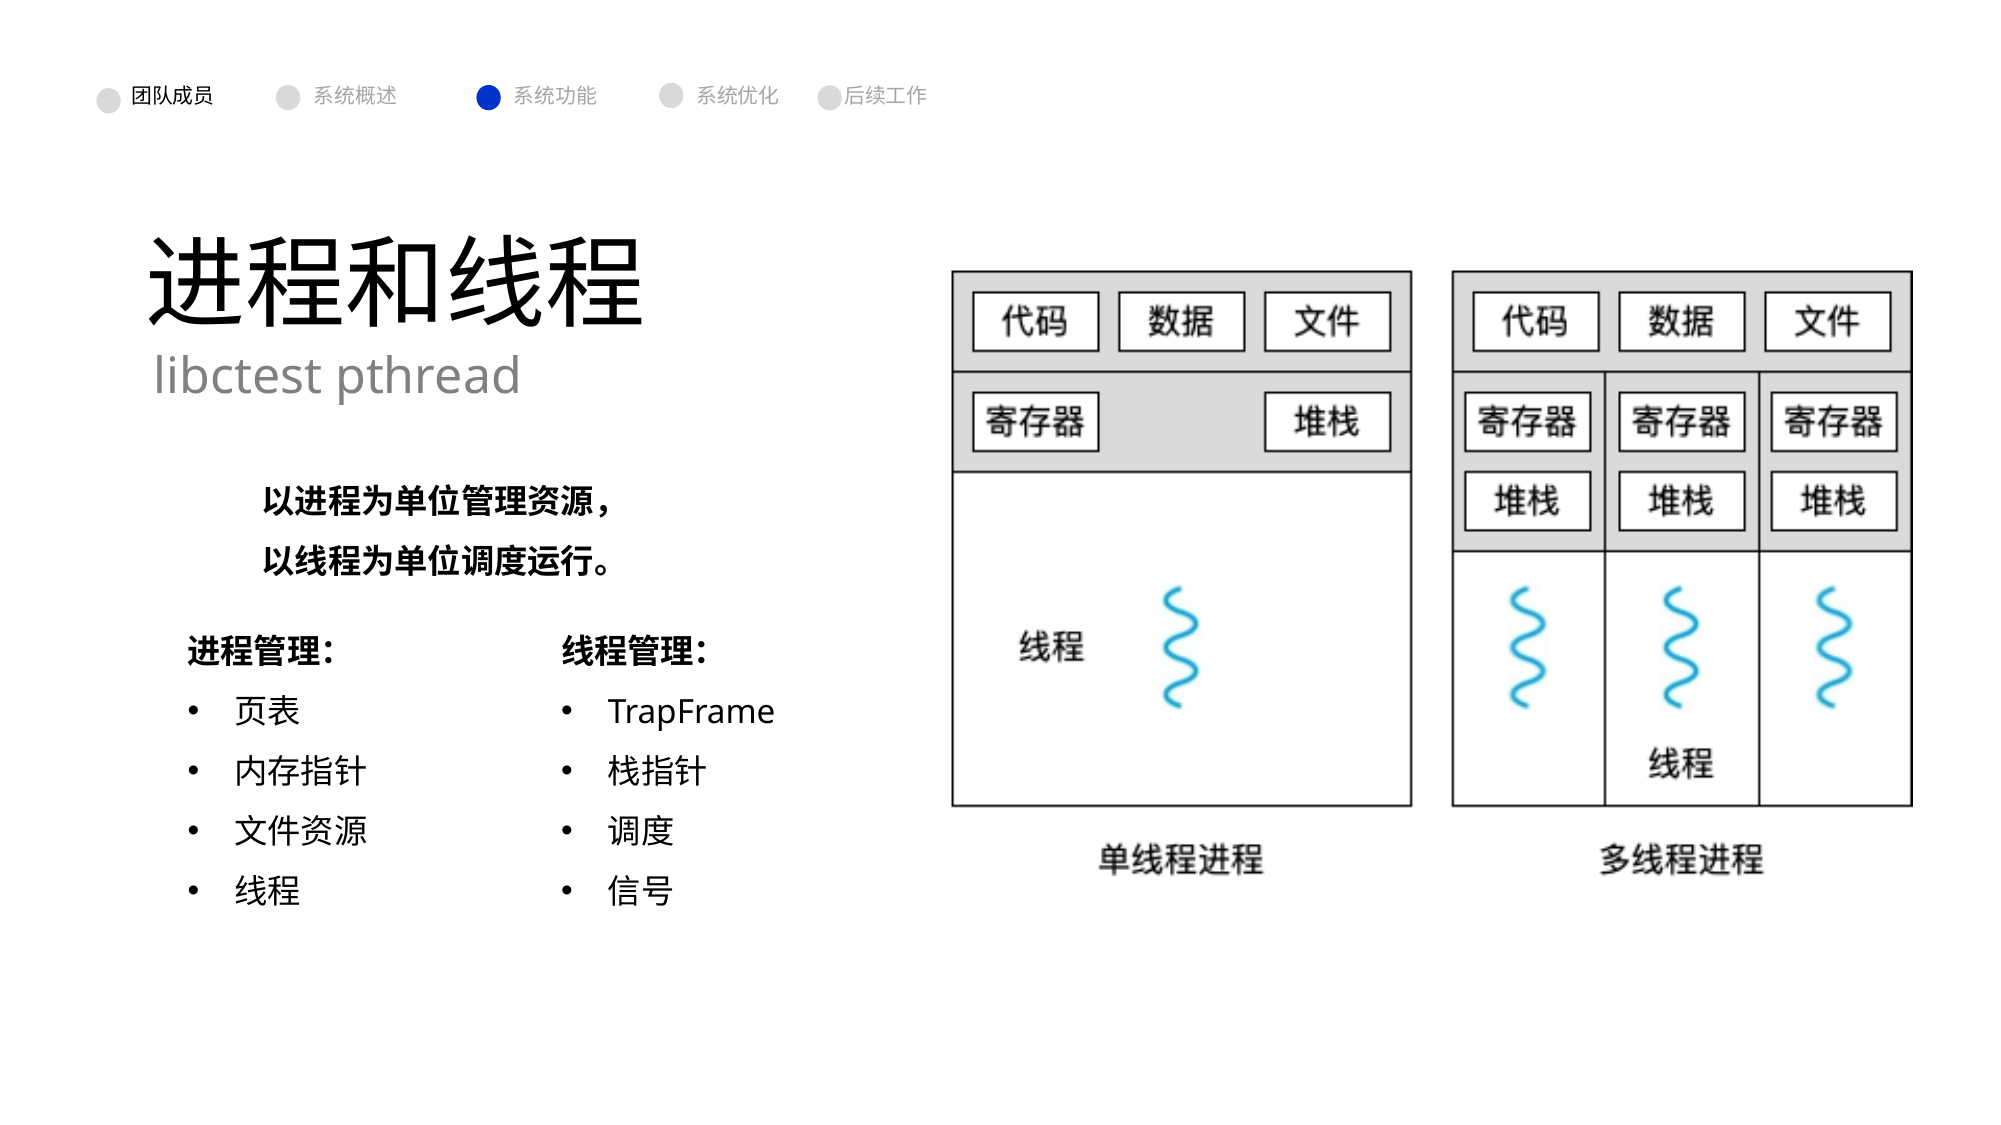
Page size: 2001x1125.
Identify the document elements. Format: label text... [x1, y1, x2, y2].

text_box 进程和线程 [130, 212, 1352, 347]
text_box 进程管理： 页表 内存指针 文件资源 线程 [172, 603, 740, 963]
text_box 线程管理： TrapFrame 栈指针 调度 信号 [740, 603, 1113, 963]
picture [950, 269, 1913, 893]
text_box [96, 75, 1048, 116]
text_box libctest pthread [138, 336, 740, 412]
text_box 以进程为单位管理资源， 以线程为单位调度运行。 [247, 452, 740, 603]
